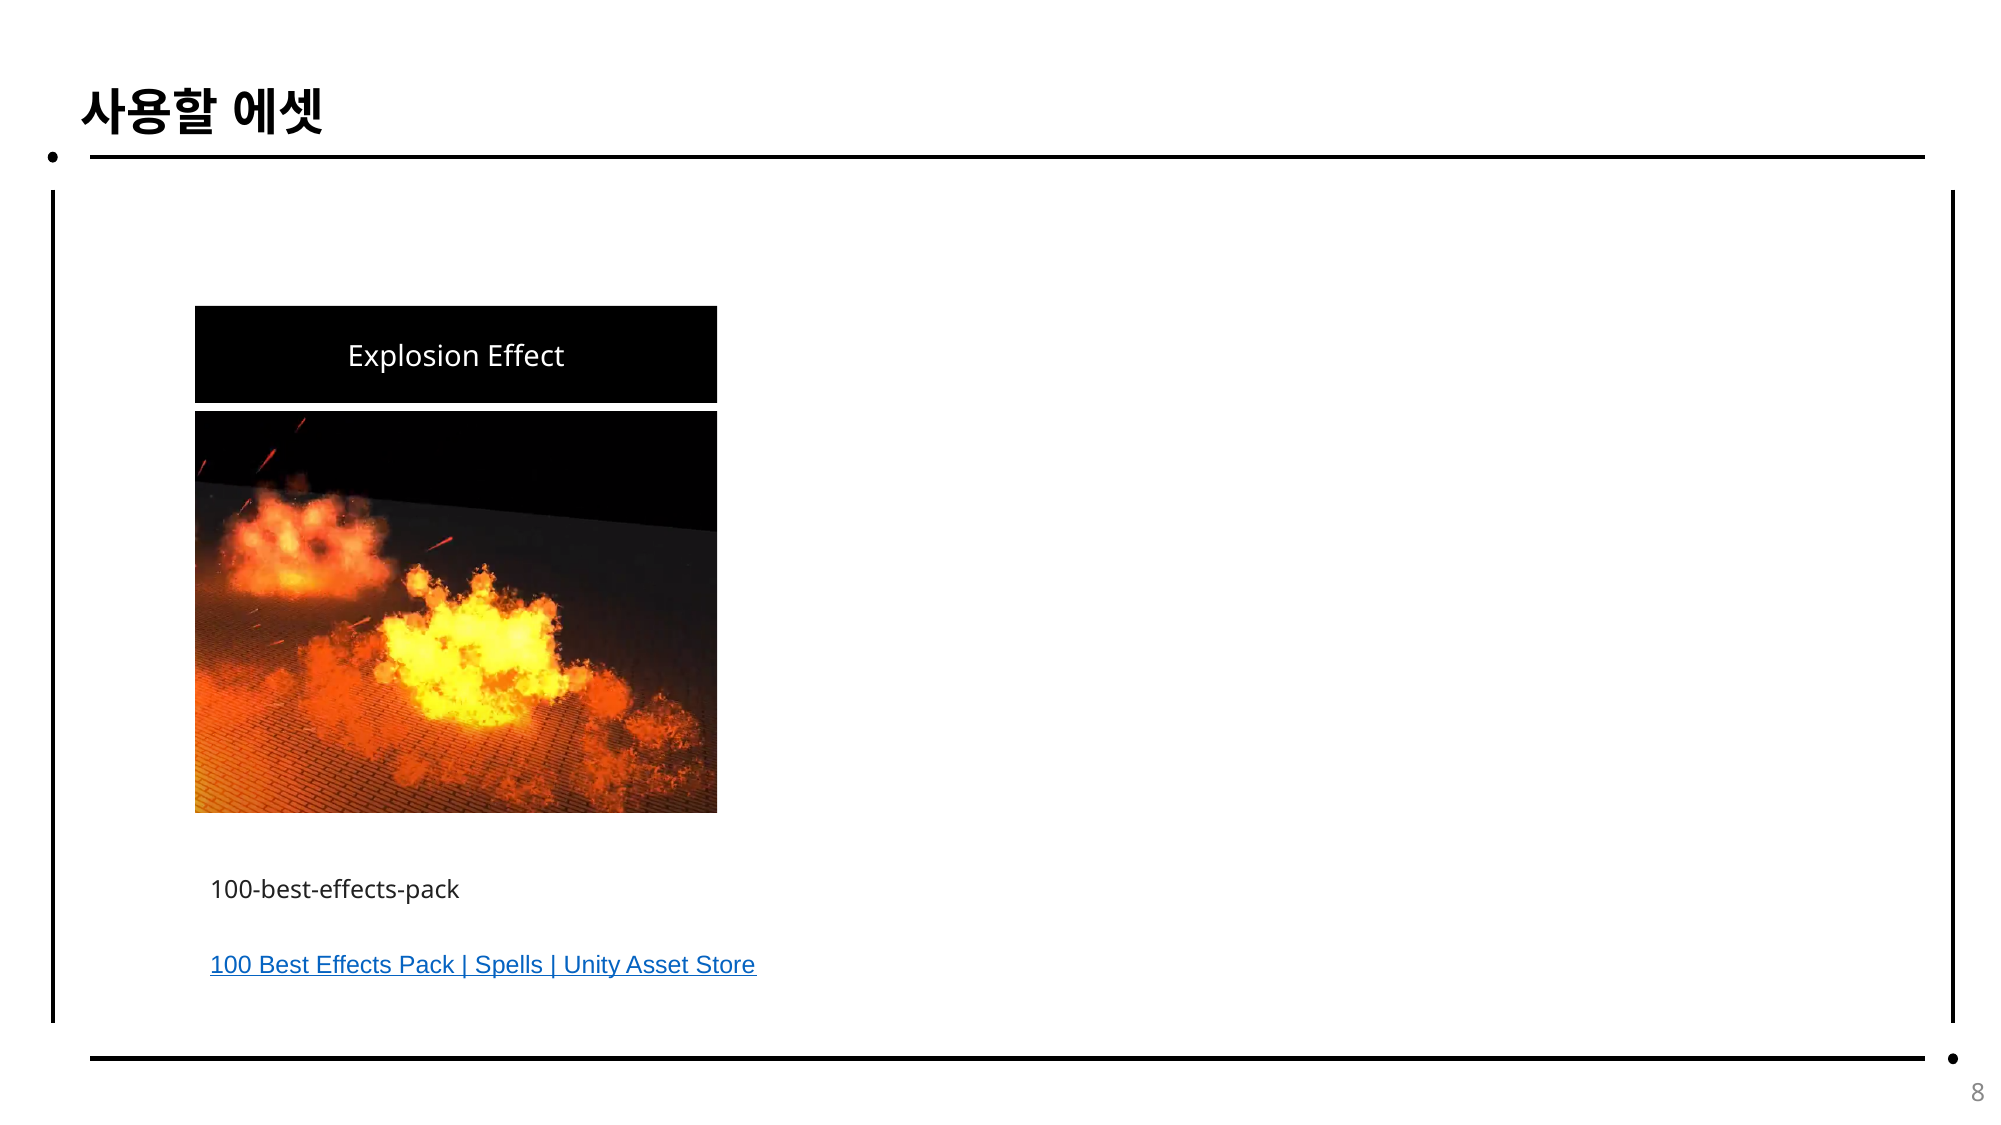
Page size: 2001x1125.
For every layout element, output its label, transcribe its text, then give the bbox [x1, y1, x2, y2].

picture [194, 411, 718, 814]
slide_number 8 [1550, 1063, 2000, 1123]
title 사용할 에셋 [65, 5, 1791, 151]
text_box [48, 152, 1958, 1064]
